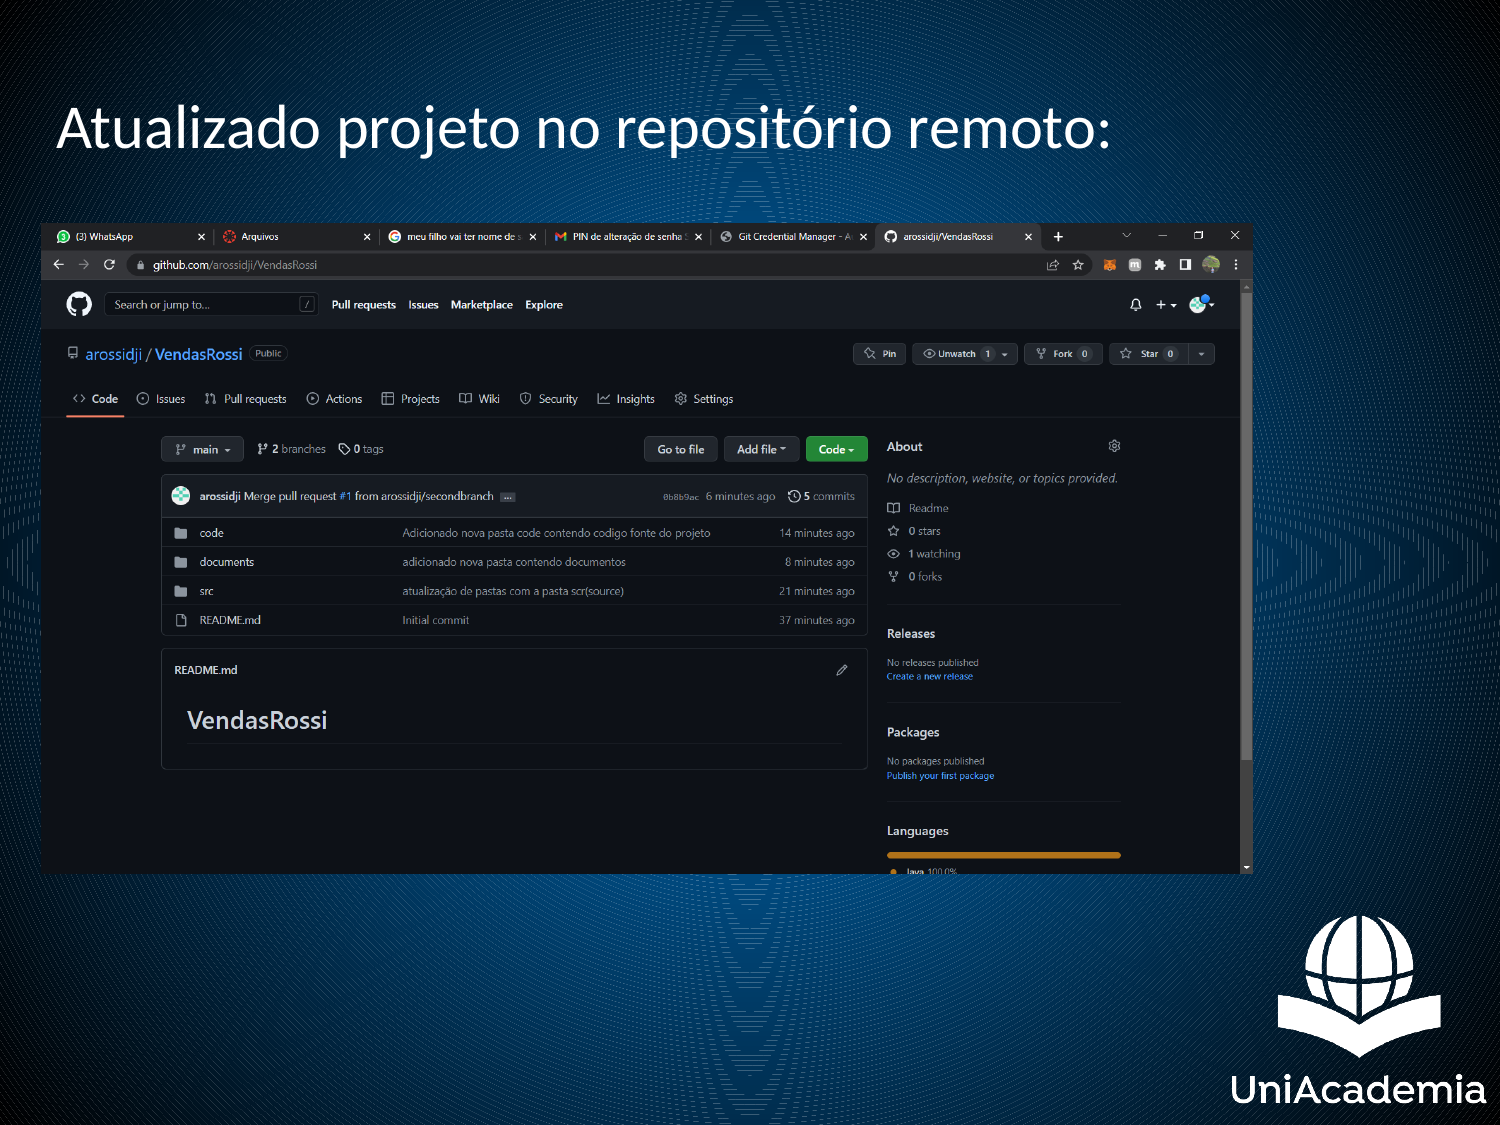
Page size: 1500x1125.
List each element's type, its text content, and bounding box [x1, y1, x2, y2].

text_box Atualizado projeto no repositório remoto: [41, 78, 1447, 168]
picture [41, 223, 1253, 874]
picture [1186, 876, 1500, 1125]
